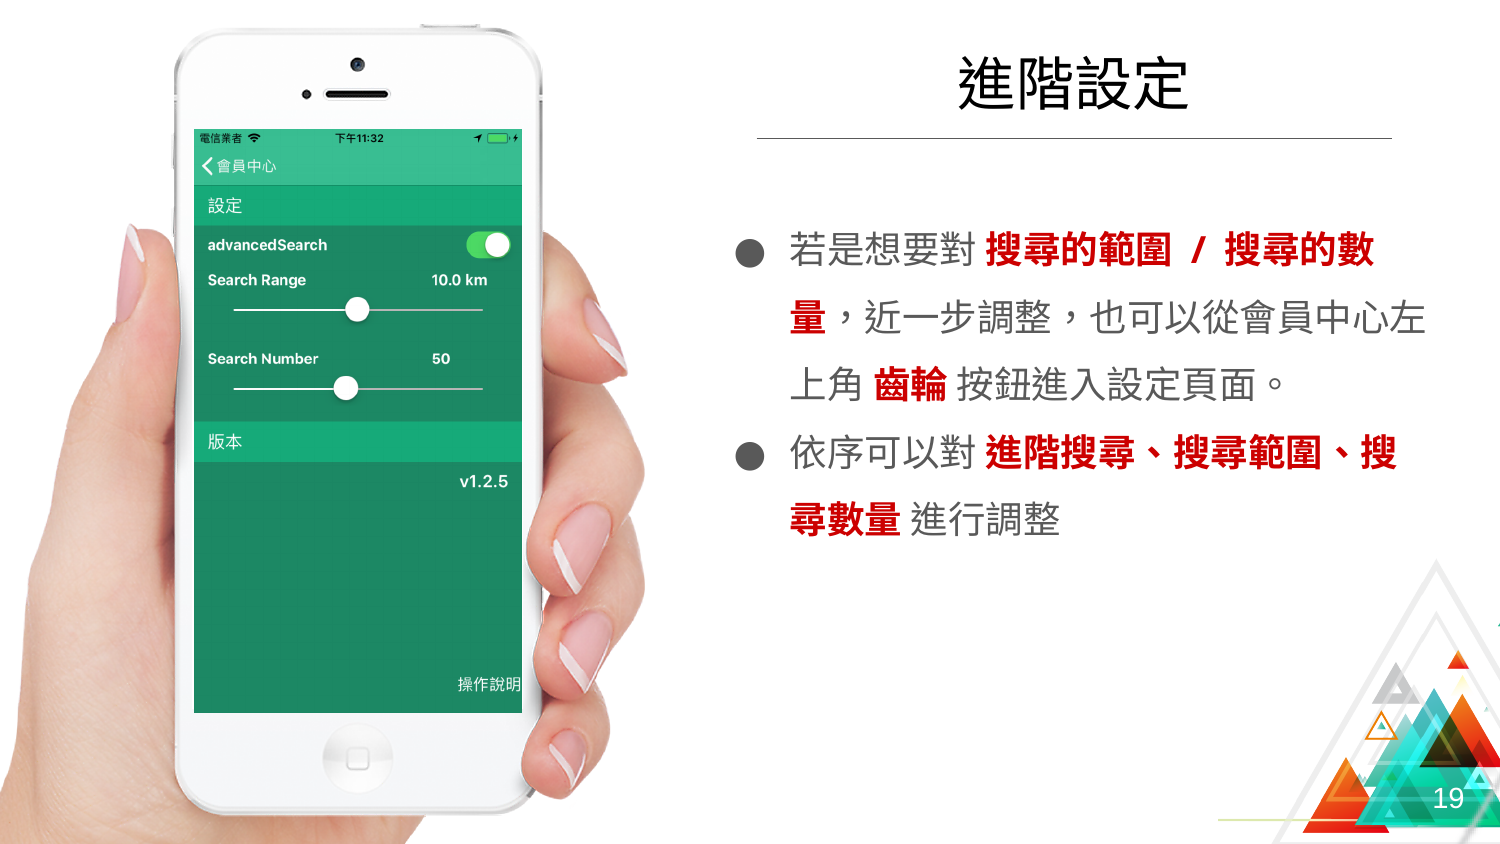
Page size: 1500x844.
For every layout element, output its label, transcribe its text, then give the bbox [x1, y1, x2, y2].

title 進階設定 [699, 32, 1449, 127]
slide_number 19 [1389, 764, 1480, 830]
picture [1218, 558, 1500, 844]
picture [0, 24, 646, 844]
list 若是想要對 搜尋的範圍 / 搜尋的數量，近一步調整，也可以從會員中心左上角 齒輪 按鈕進入設定頁面。 依序可以對 進階搜尋、搜尋範圍、搜尋數量 進行調整 [699, 189, 1449, 750]
